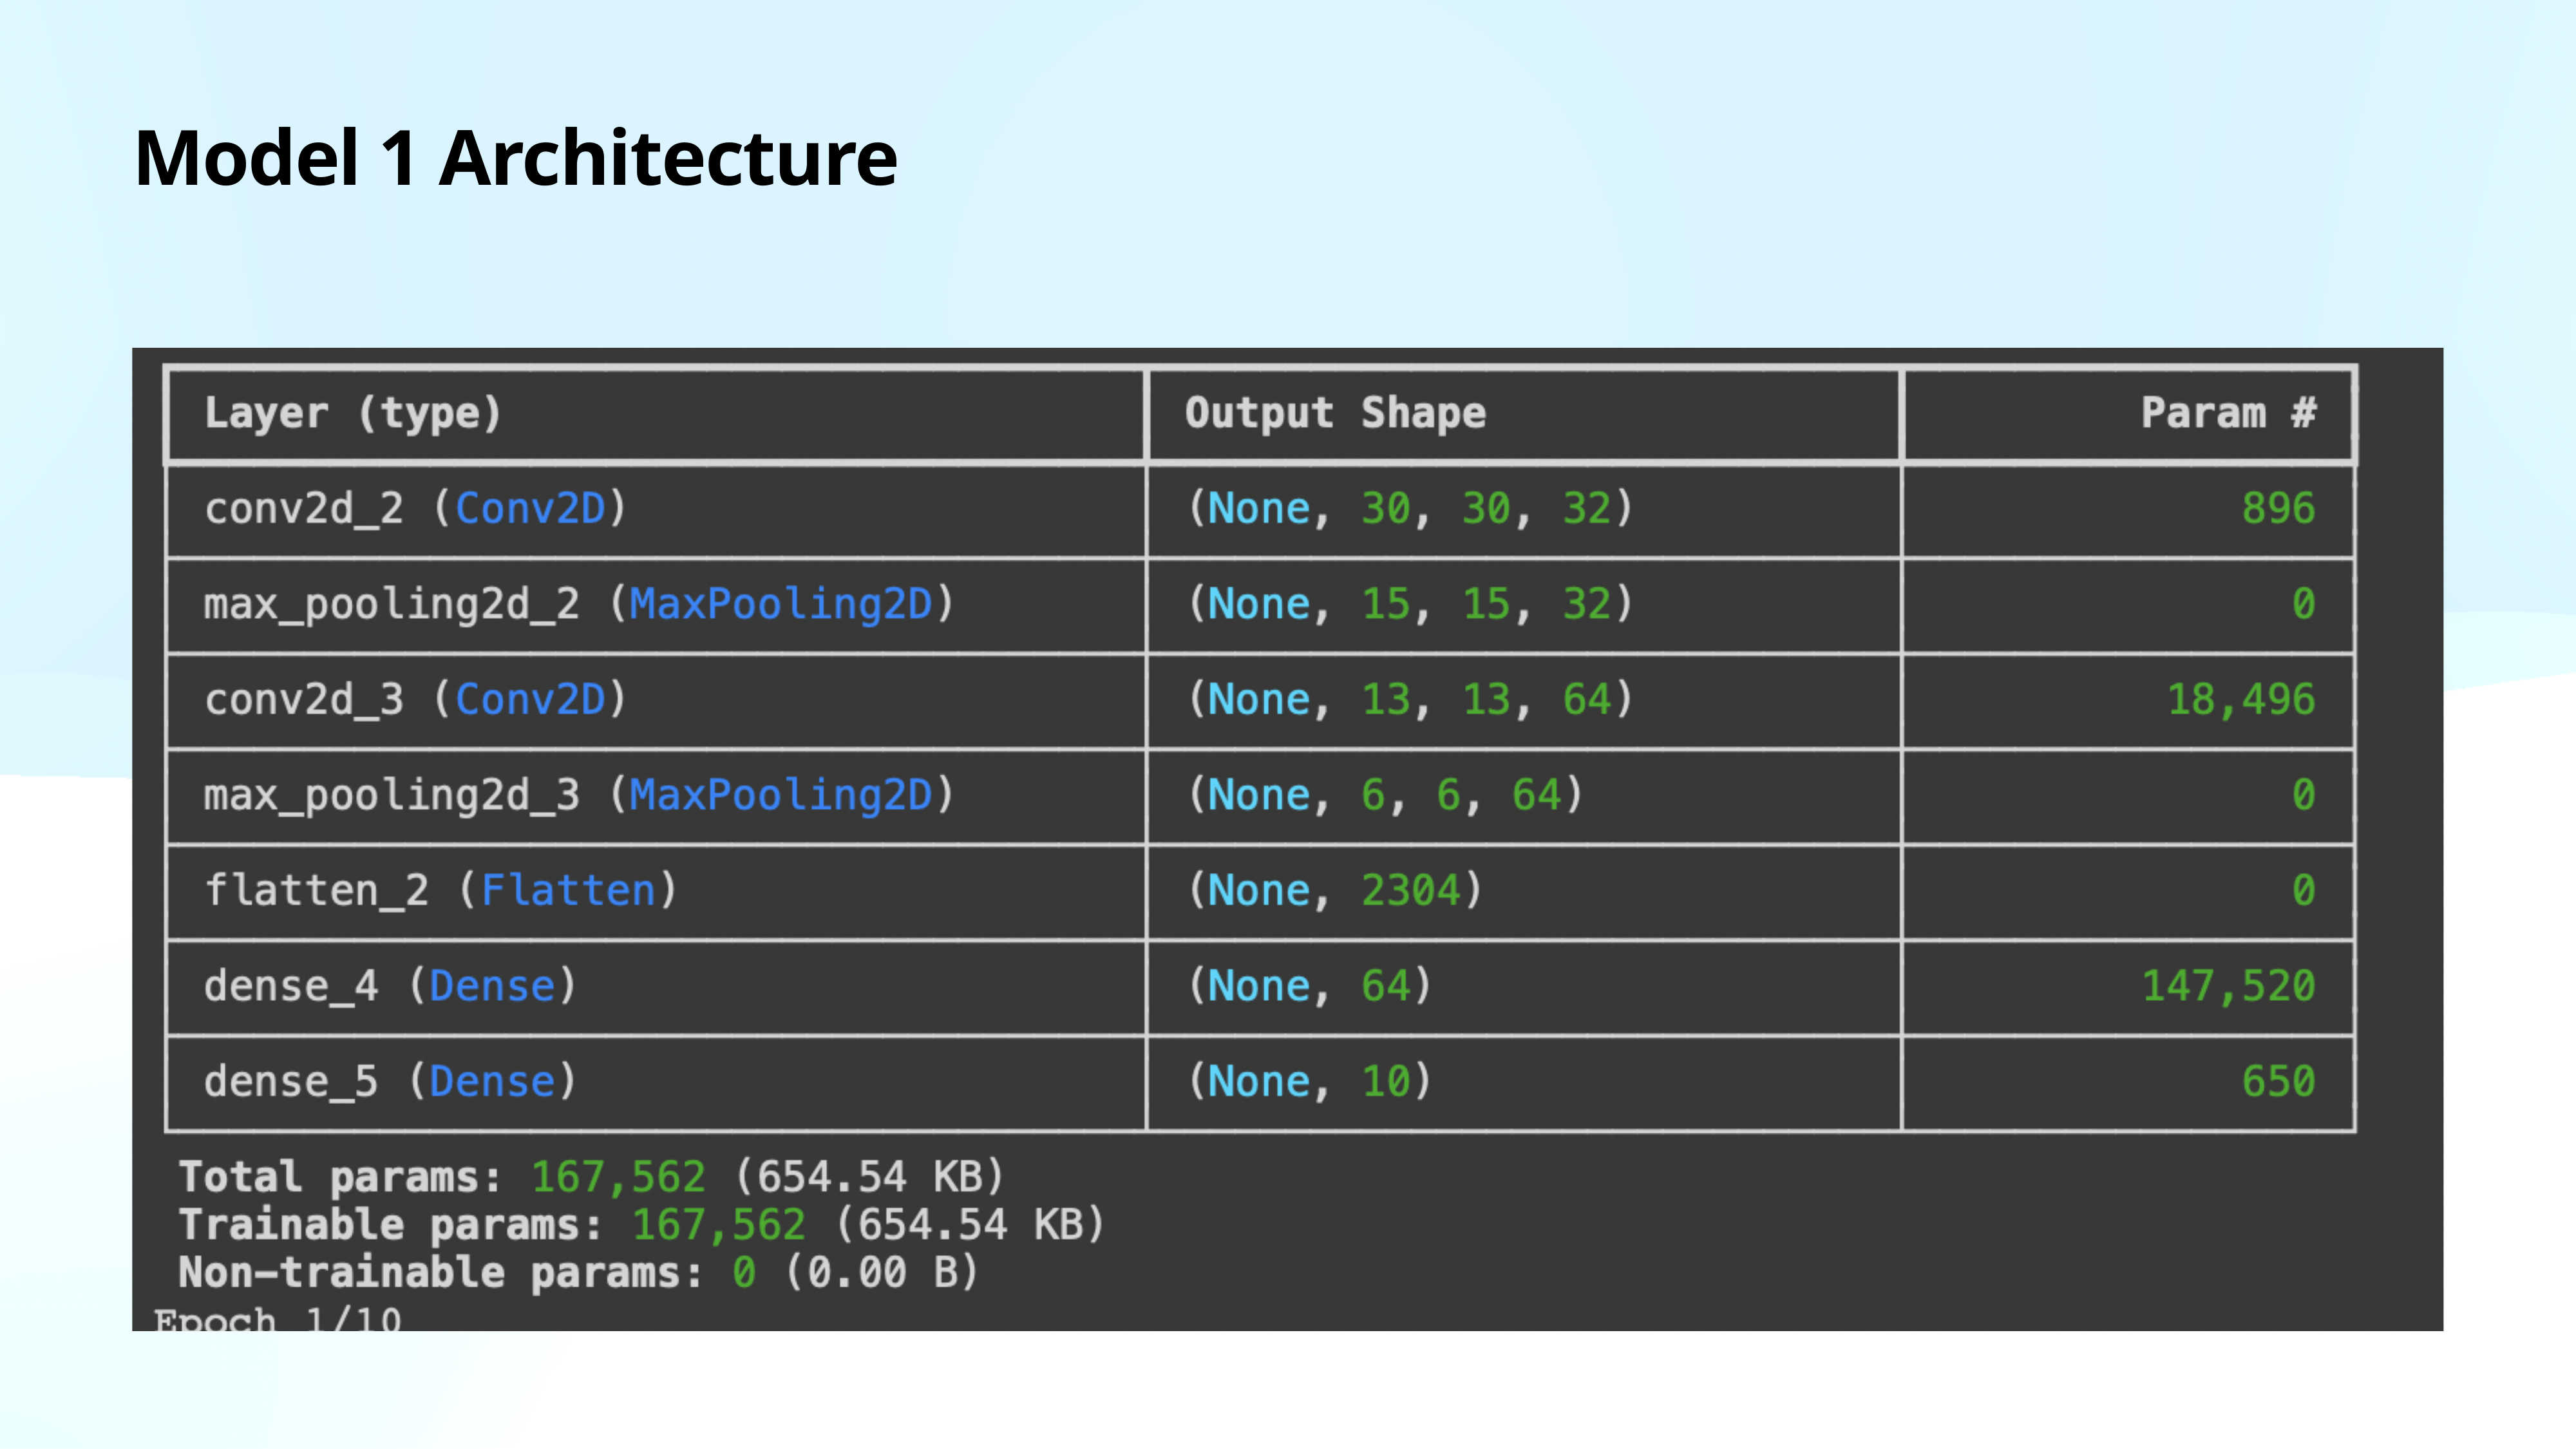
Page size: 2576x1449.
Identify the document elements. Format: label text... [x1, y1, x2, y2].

text_box Model 1 Architecture [127, 121, 2449, 220]
picture [0, 0, 2576, 1449]
